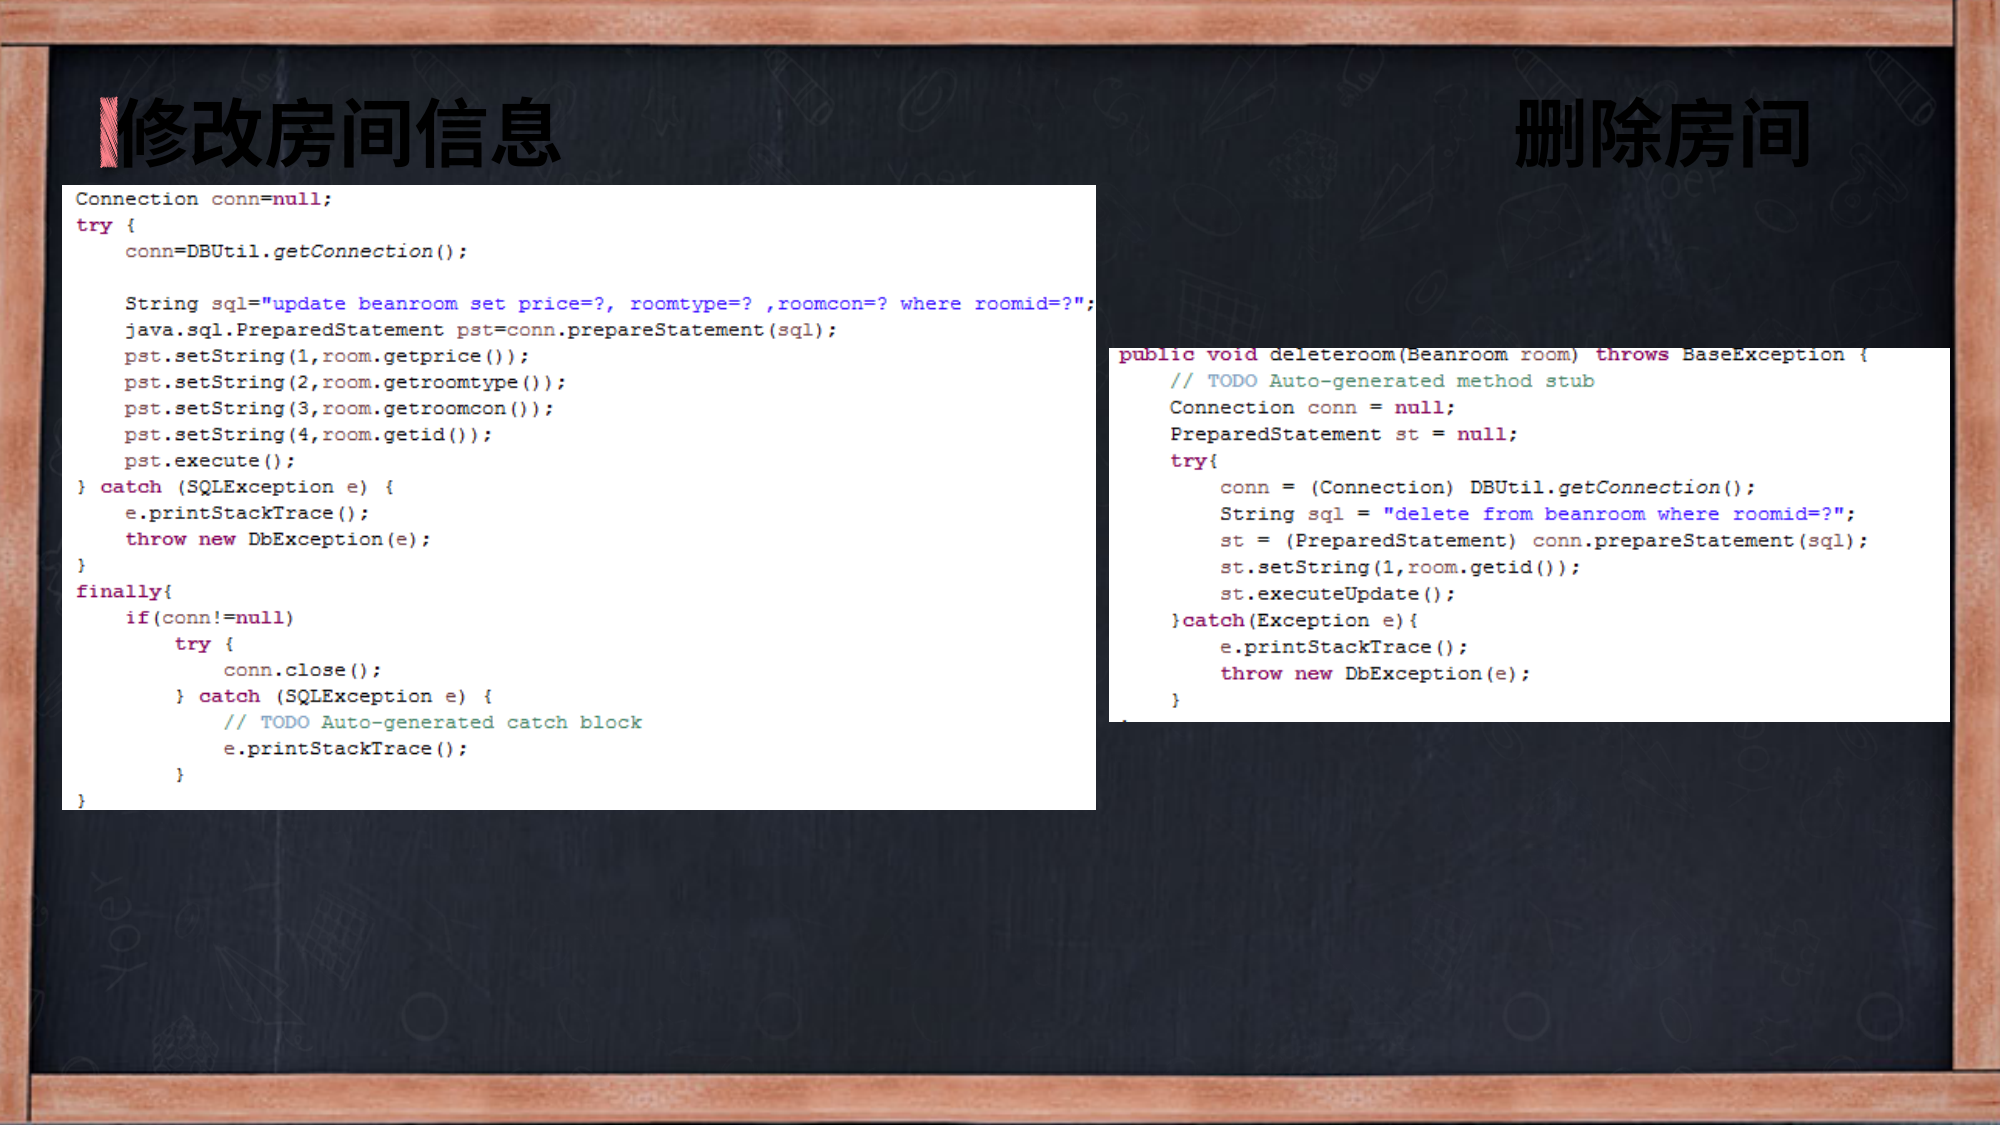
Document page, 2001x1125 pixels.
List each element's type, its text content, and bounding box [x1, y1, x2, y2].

picture [0, 0, 2000, 1125]
text_box [99, 96, 119, 169]
text_box 修改房间信息 [100, 79, 580, 185]
text_box 删除房间 [1499, 79, 1829, 185]
